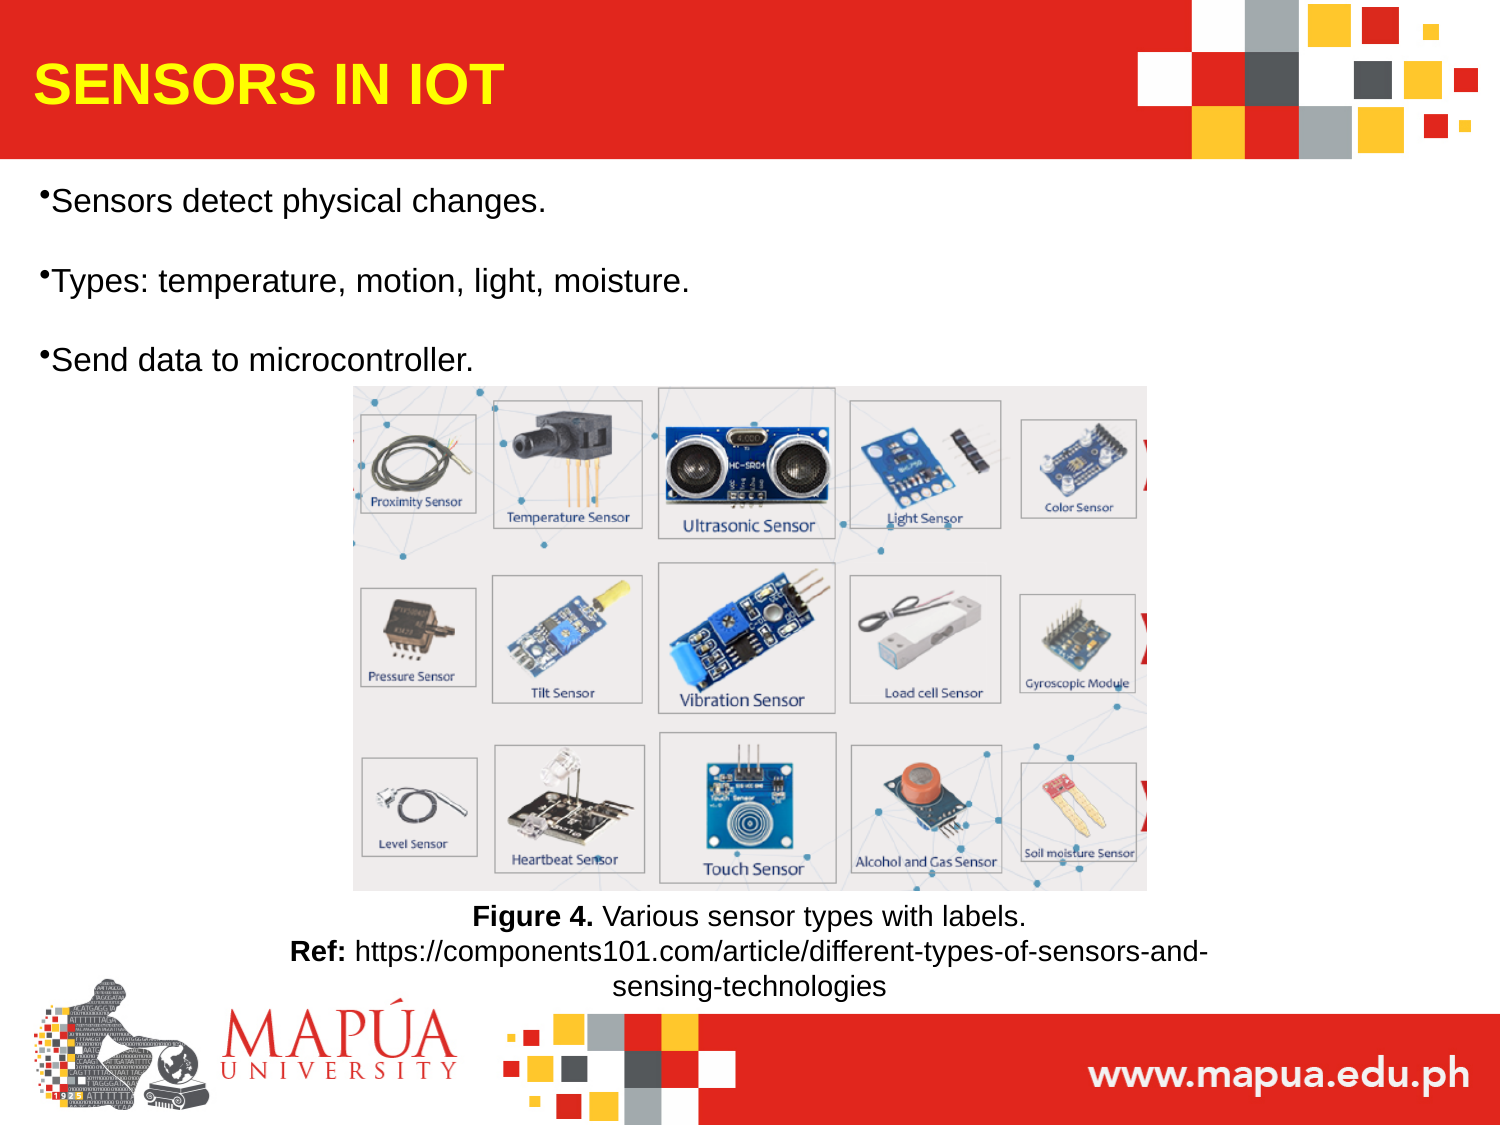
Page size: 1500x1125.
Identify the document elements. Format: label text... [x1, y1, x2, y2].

title SENSORS IN IOT [0, 0, 750, 125]
picture [0, 0, 1500, 1125]
text_box Figure 4. Various sensor types with labels. Ref: https://components101.com/article/different-types-of-sensors-and-sensing-technologies [220, 890, 1280, 1010]
text_box Sensors detect physical changes. Types: temperature, motion, light, moisture. Send data to microcontroller. [24, 131, 1476, 386]
